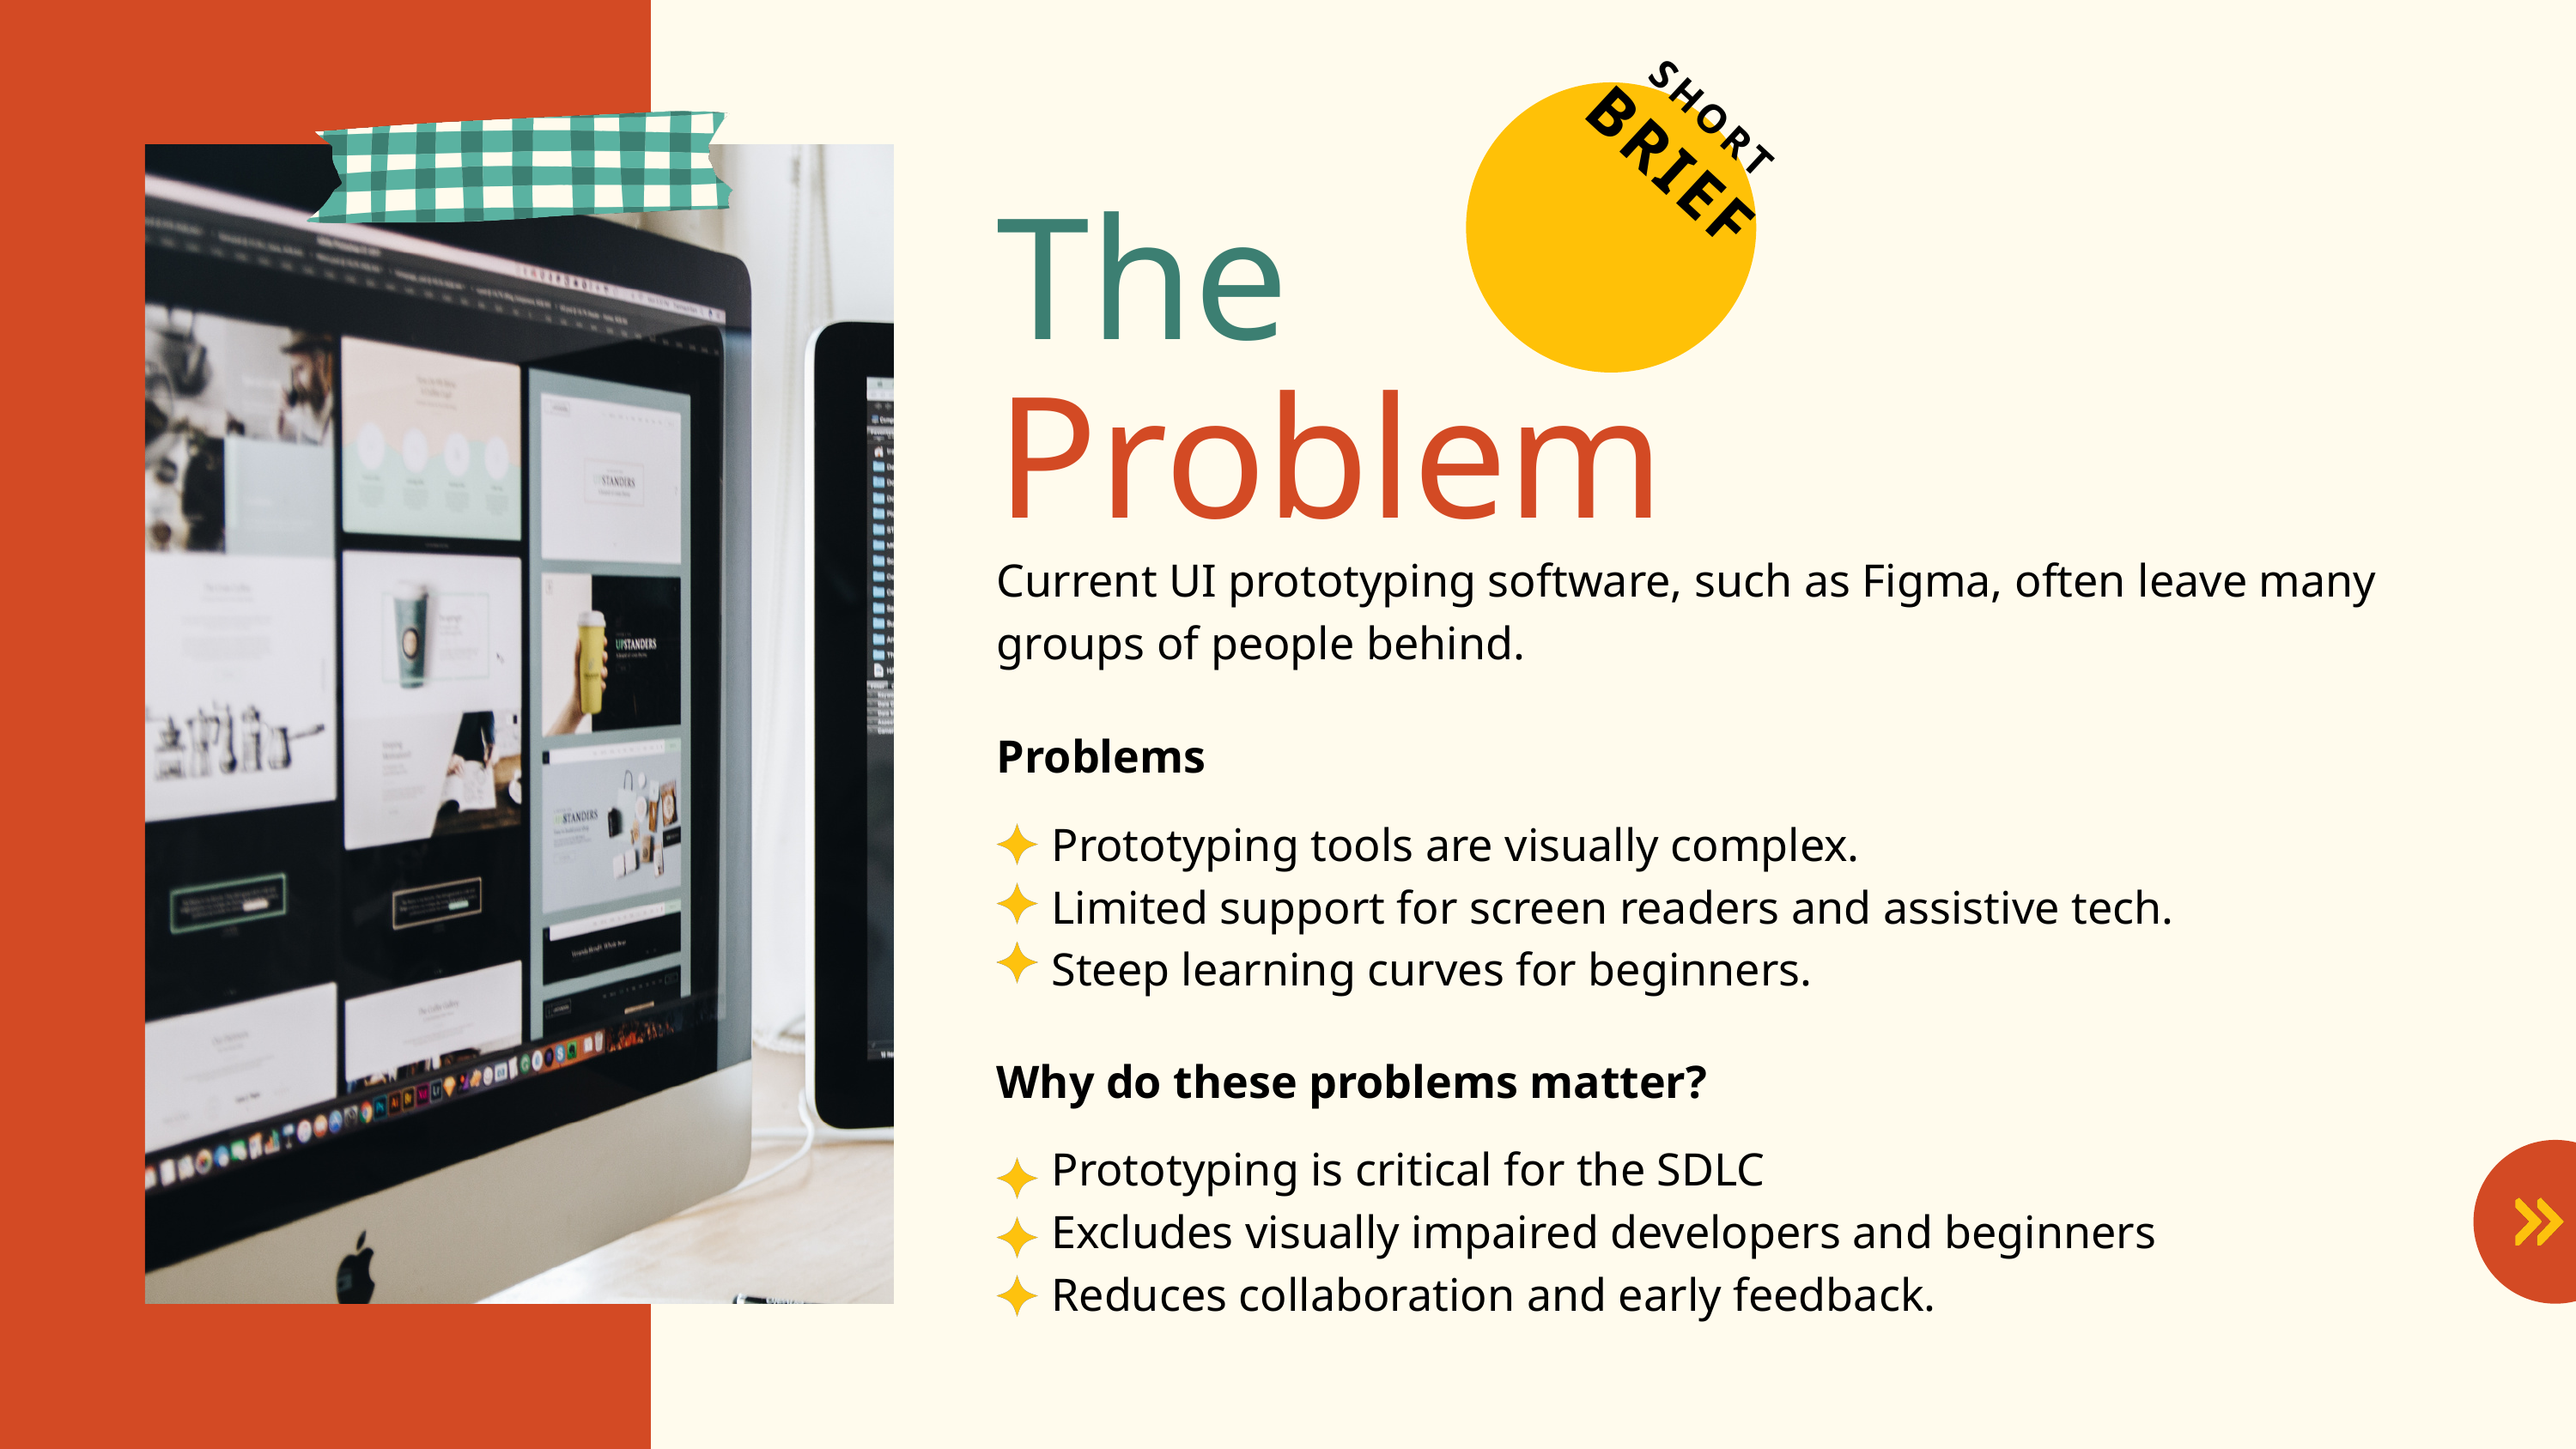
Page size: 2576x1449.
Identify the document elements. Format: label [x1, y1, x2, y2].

text_box [144, 144, 895, 1304]
text_box [651, 0, 2576, 1449]
text_box [305, 111, 646, 143]
text_box [2473, 1139, 2576, 1304]
text_box [1466, 82, 1757, 373]
